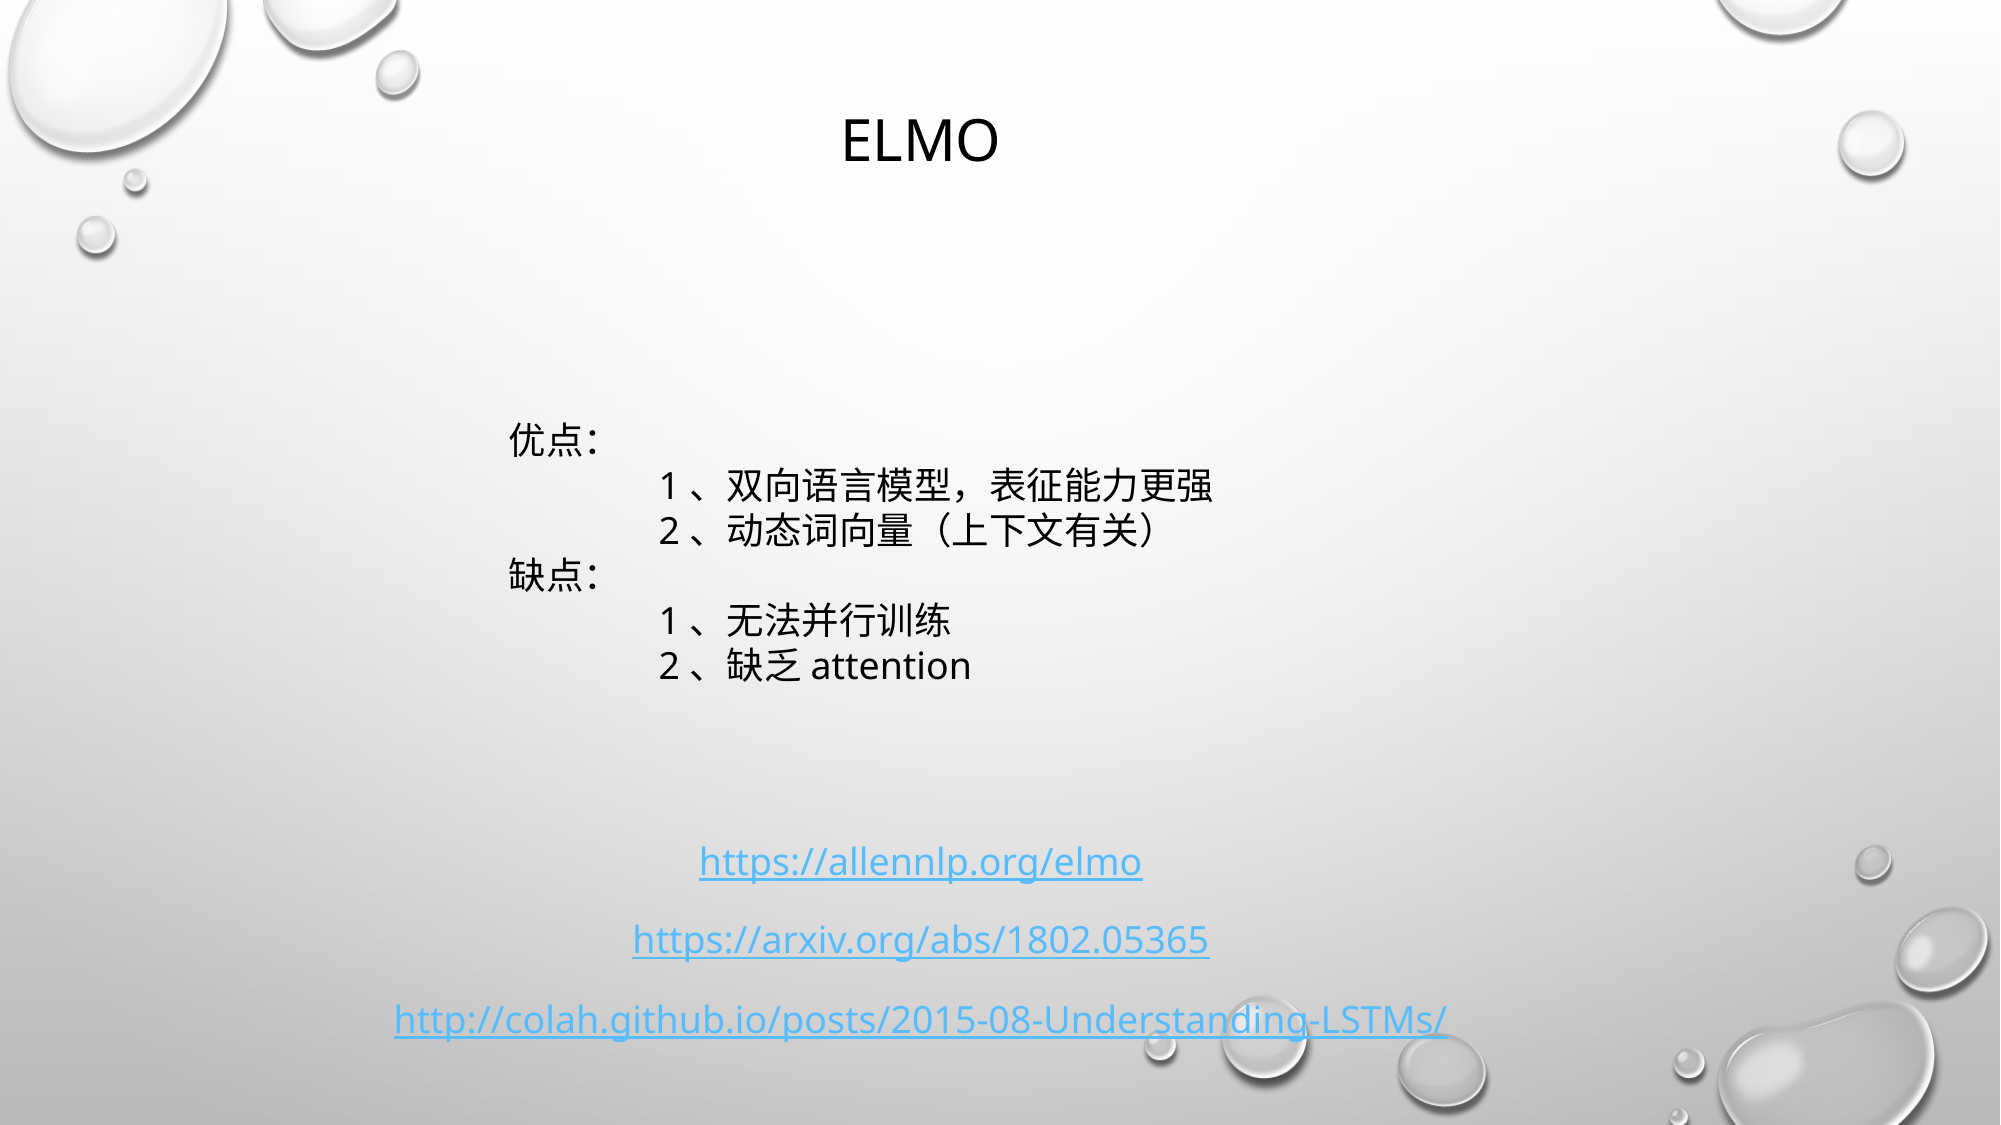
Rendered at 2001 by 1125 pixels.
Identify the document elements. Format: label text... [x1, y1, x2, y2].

text_box 优点： 1、双向语言模型，表征能力更强 2、动态词向量（上下文有关） 缺点： 1、无法并行训练 2、缺乏attention [493, 409, 1517, 740]
text_box https://allennlp.org/elmo [684, 830, 1158, 897]
text_box ELMO [825, 95, 1017, 181]
text_box http://colah.github.io/posts/2015-08-Understanding-LSTMs/ [378, 988, 1463, 1055]
text_box https://arxiv.org/abs/1802.05365 [617, 908, 1225, 975]
picture [0, 0, 2000, 1125]
